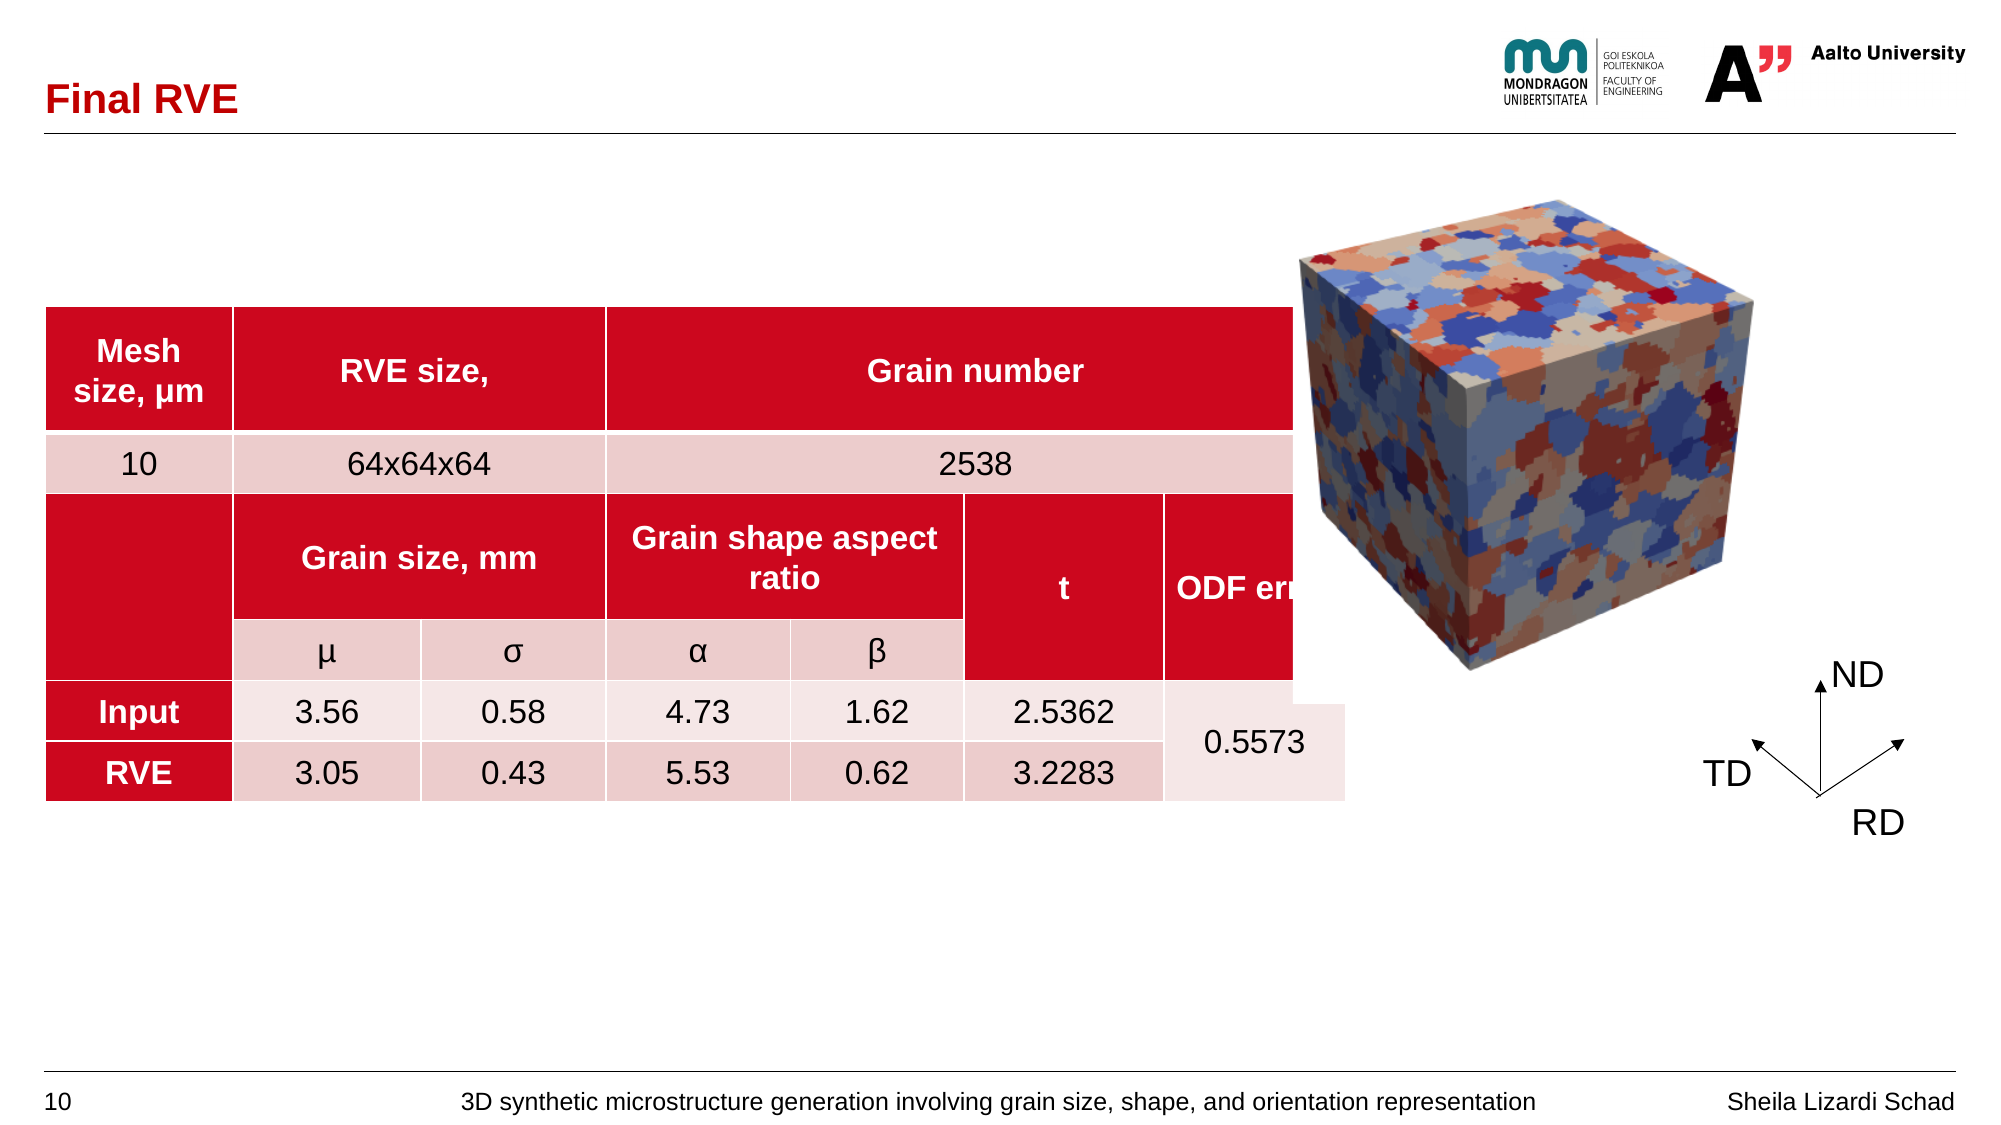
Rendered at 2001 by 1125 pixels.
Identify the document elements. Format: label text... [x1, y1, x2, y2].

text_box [1816, 738, 1905, 798]
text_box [1751, 738, 1821, 797]
picture [1292, 169, 1794, 704]
title Final RVE [45, 33, 1544, 123]
text_box ND [1816, 642, 1905, 703]
text_box TD [1687, 741, 1777, 802]
text_box RD [1836, 790, 1925, 851]
picture [1501, 27, 1669, 120]
picture [1701, 40, 1970, 107]
